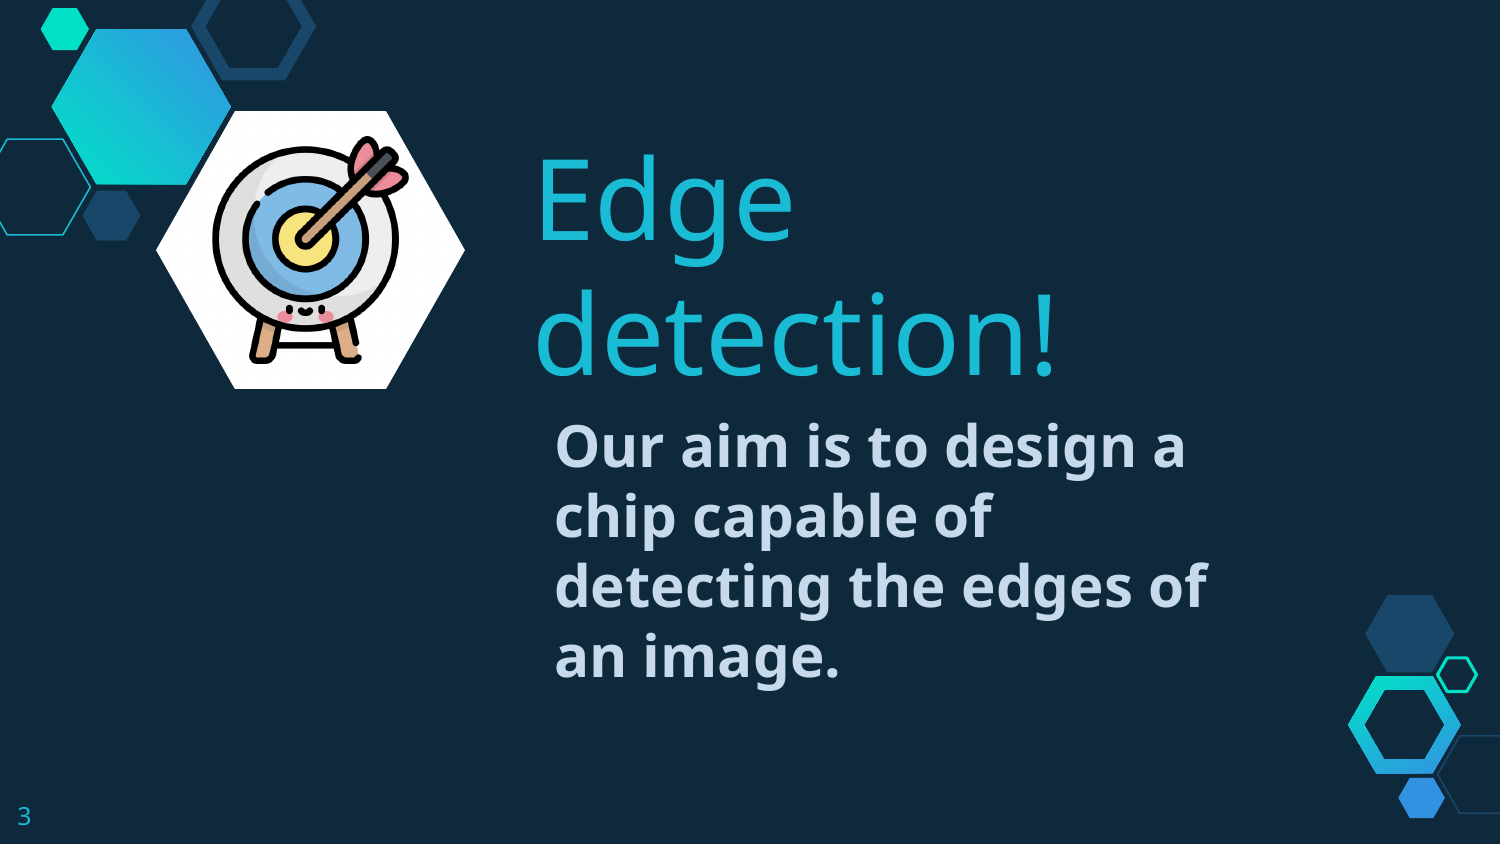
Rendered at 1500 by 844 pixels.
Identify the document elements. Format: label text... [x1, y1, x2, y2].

picture [155, 110, 466, 390]
slide_number 3 [2, 785, 93, 844]
title Edge detection! [517, 222, 1266, 413]
list Our aim is to design a chip capable of detecting the edges of an image. [539, 393, 1288, 798]
